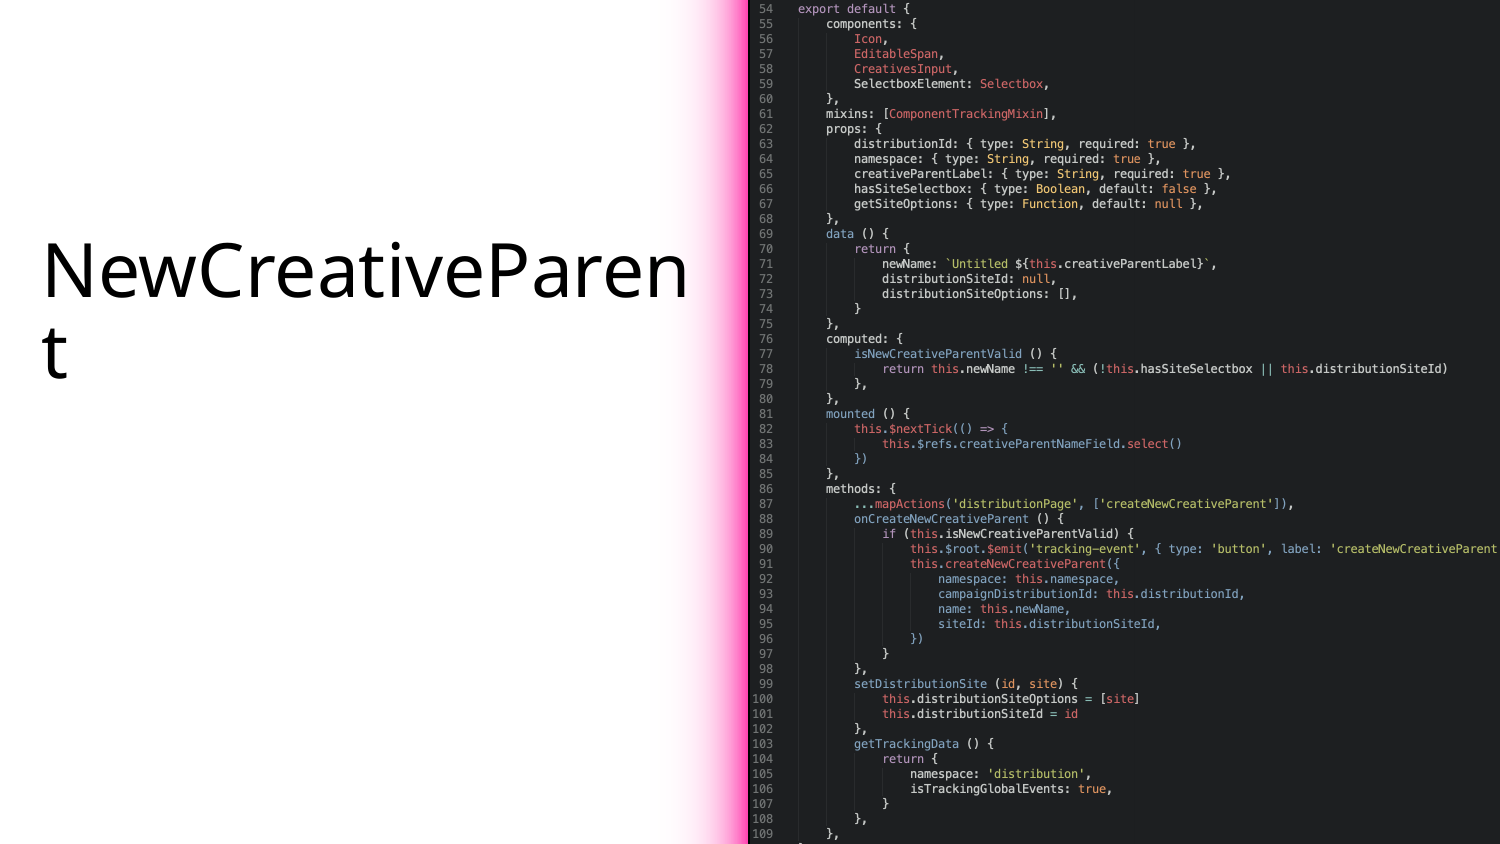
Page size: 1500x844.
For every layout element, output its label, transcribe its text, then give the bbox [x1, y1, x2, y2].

picture [0, 0, 748, 844]
list NewCreativeParent [41, 233, 710, 745]
picture [749, 0, 1500, 844]
